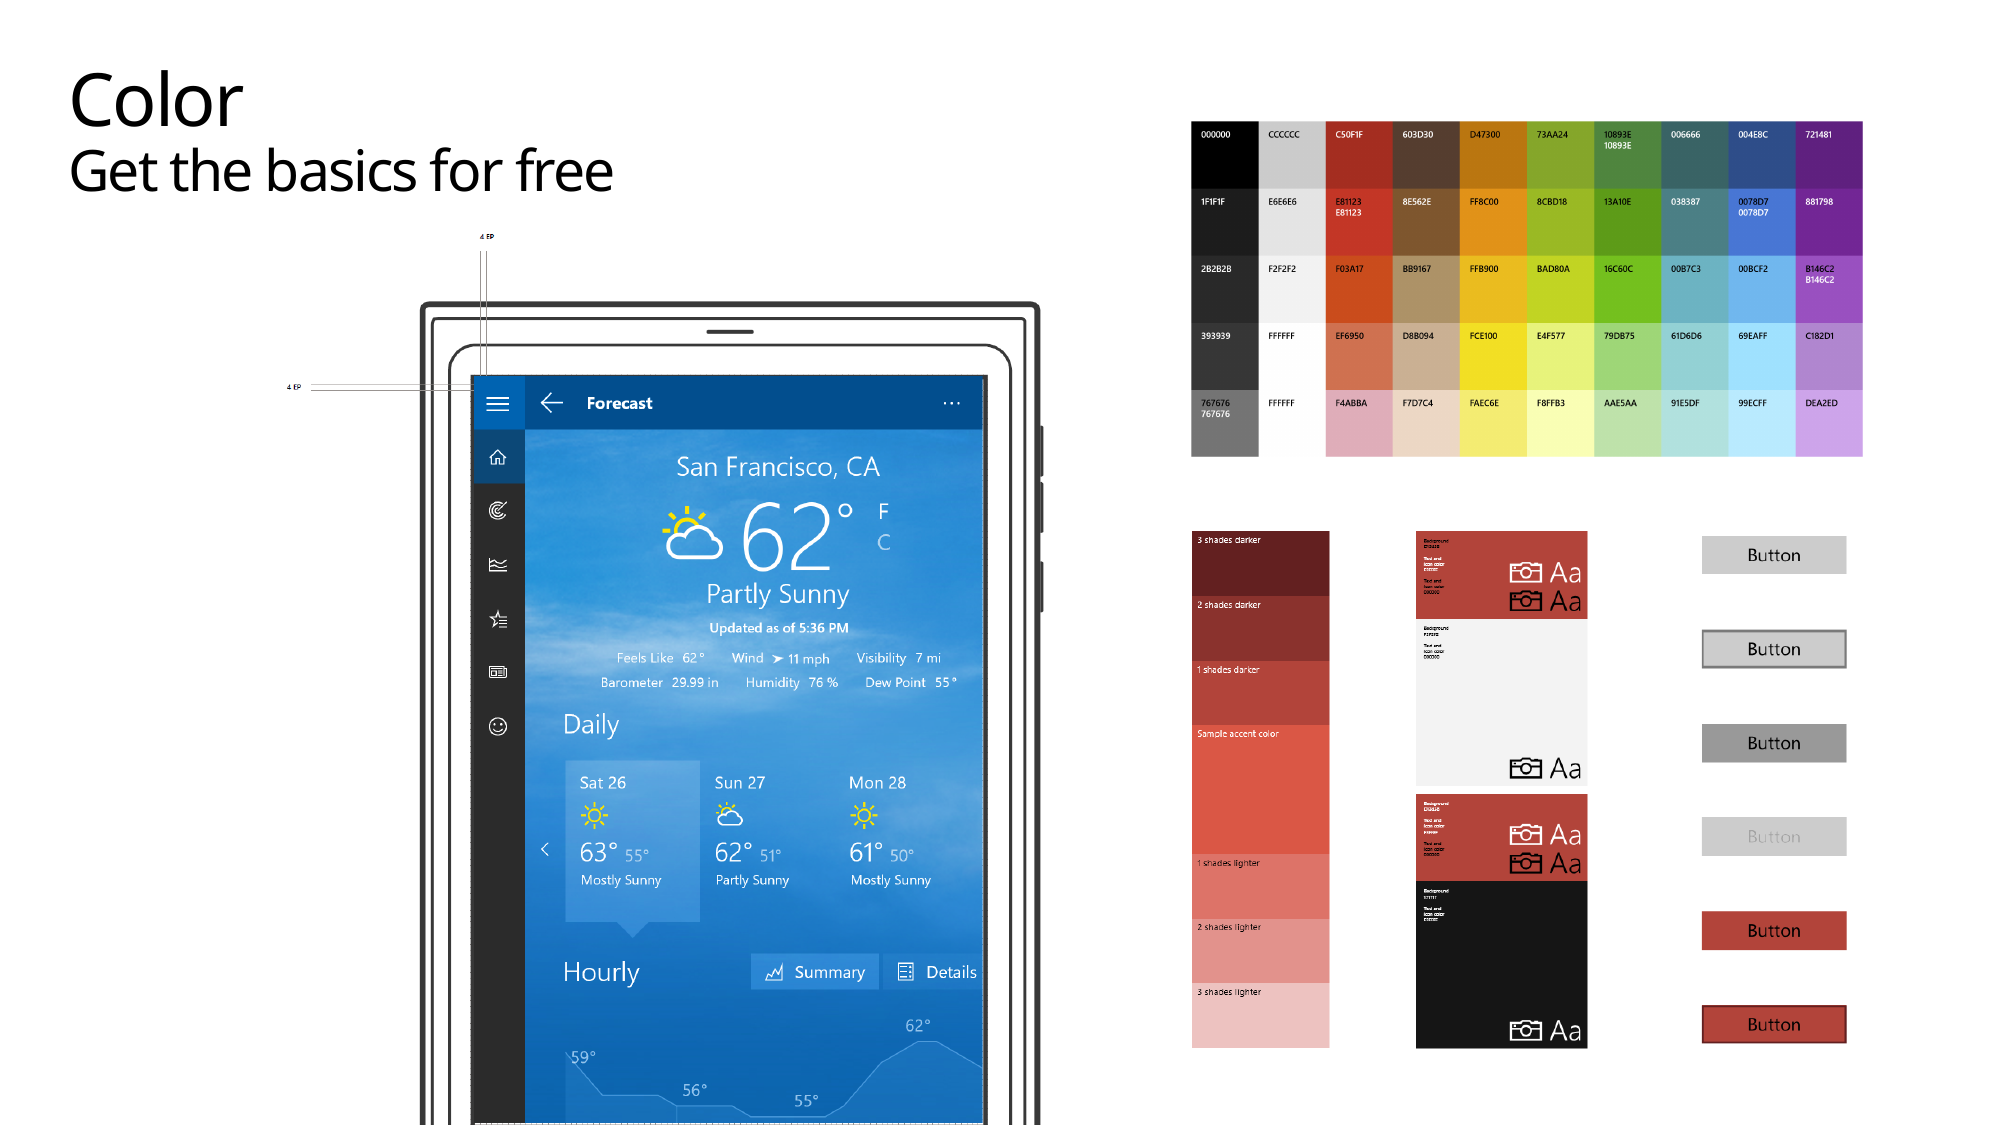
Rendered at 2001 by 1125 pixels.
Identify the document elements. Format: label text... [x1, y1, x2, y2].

picture [1414, 530, 1588, 1050]
picture [236, 209, 1057, 1125]
picture [1191, 121, 1863, 457]
title Color Get the basics for free [44, 47, 1957, 196]
picture [1695, 530, 1853, 1050]
picture [1191, 530, 1331, 1050]
